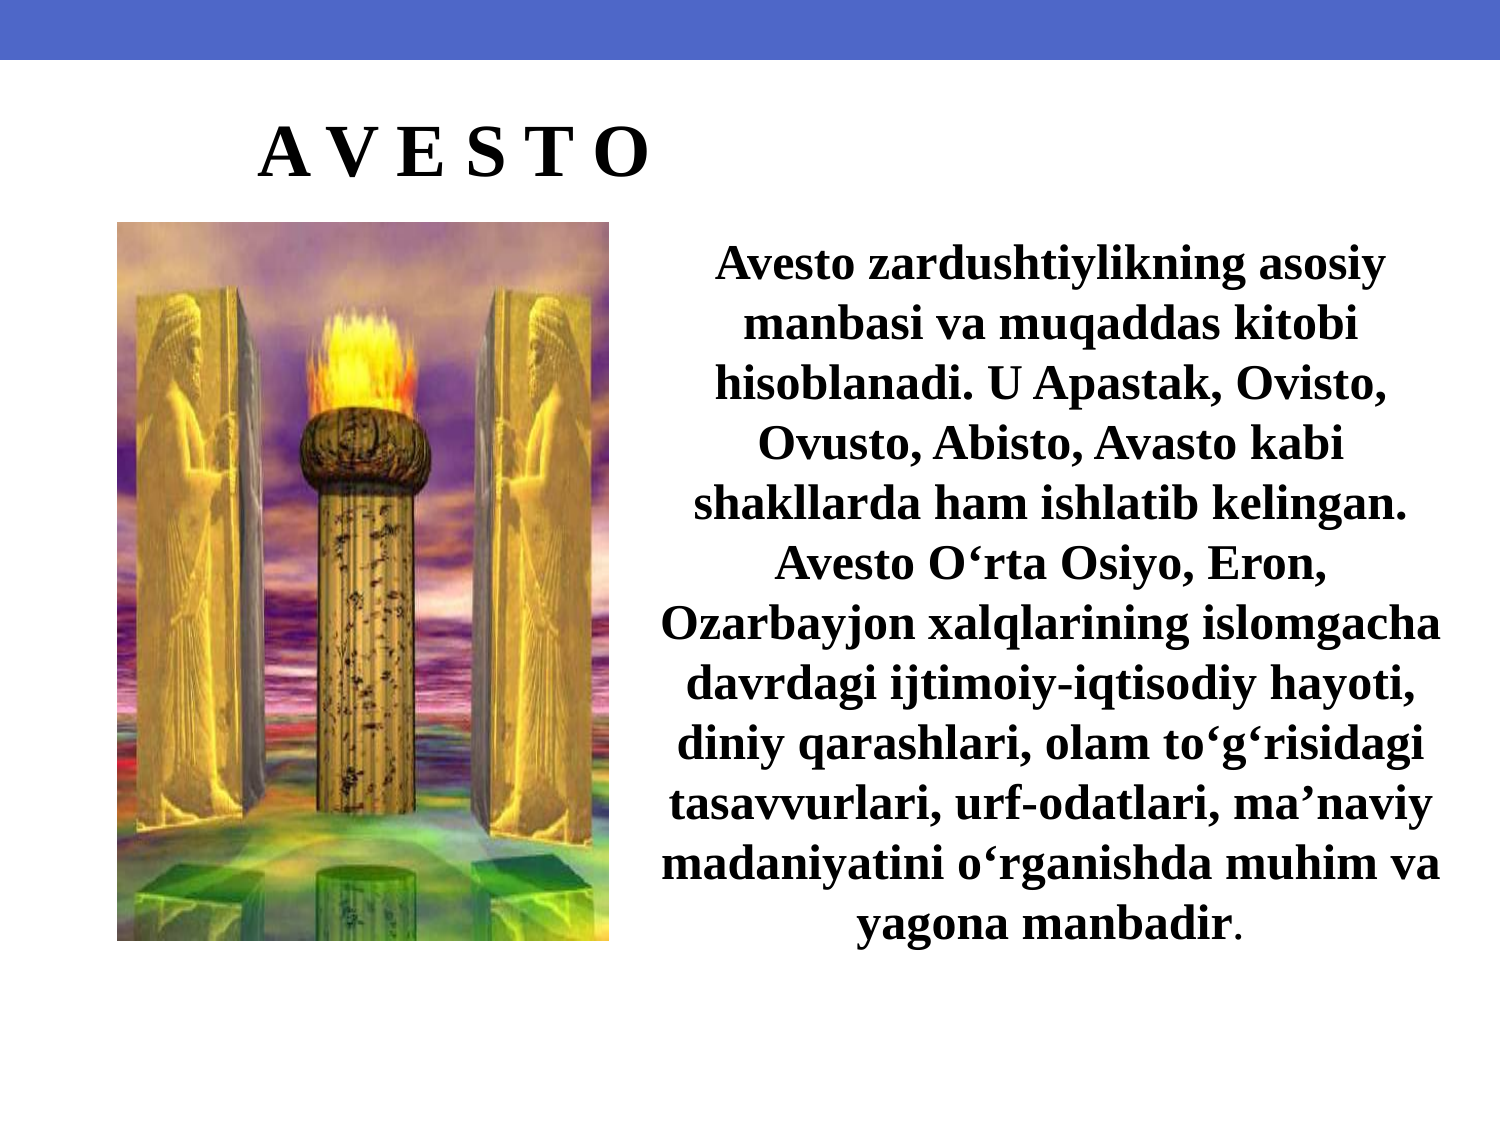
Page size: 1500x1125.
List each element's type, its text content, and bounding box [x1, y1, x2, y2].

text_box A V E S T O [170, 93, 739, 199]
picture [116, 222, 609, 941]
text_box Avesto zardushtiylikning asosiy manbasi va muqaddas kitobi hisoblanadi. U Apastak, Ovisto, Ovusto, Abisto, Avasto kabi shakllarda ham ishlatib kelingan. Avesto O‘rta Osiyo, Eron, Ozarbayjon xalqlarining islomgacha davrdagi ijtimoiy-iqtisodiy hayoti, diniy qarashlari, olam to‘g‘risidagi tasavvurlari, urf-odatlari, ma’naviy madaniyatini o‘rganishda muhim va yagona manbadir. [634, 222, 1468, 958]
